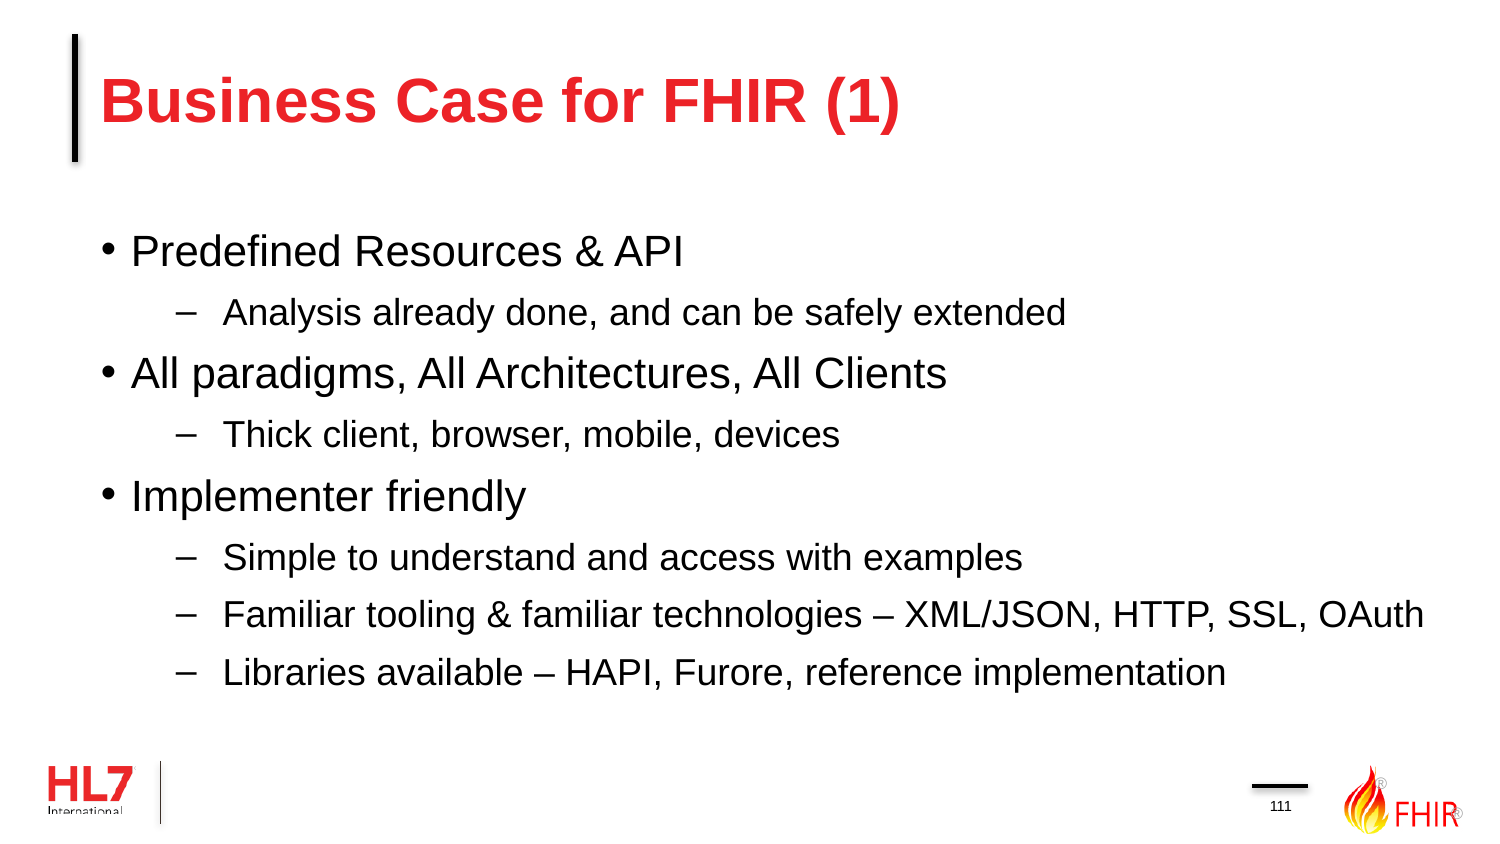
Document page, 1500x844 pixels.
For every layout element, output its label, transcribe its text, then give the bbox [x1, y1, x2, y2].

list Predefined Resources & API Analysis already done, and can be safely extended All paradigms, All Architectures, All Clients Thick client, browser, mobile, devices Implementer friendly Simple to understand and access with examples Familiar tooling & familiar technologies – XML/JSON, HTTP, SSL, OAuth Libraries available – HAPI, Furore, reference implementation [100, 222, 1451, 731]
slide_number 111 [1258, 786, 1304, 814]
title Business Case for FHIR (1) [100, 33, 1451, 163]
picture [1339, 760, 1463, 837]
